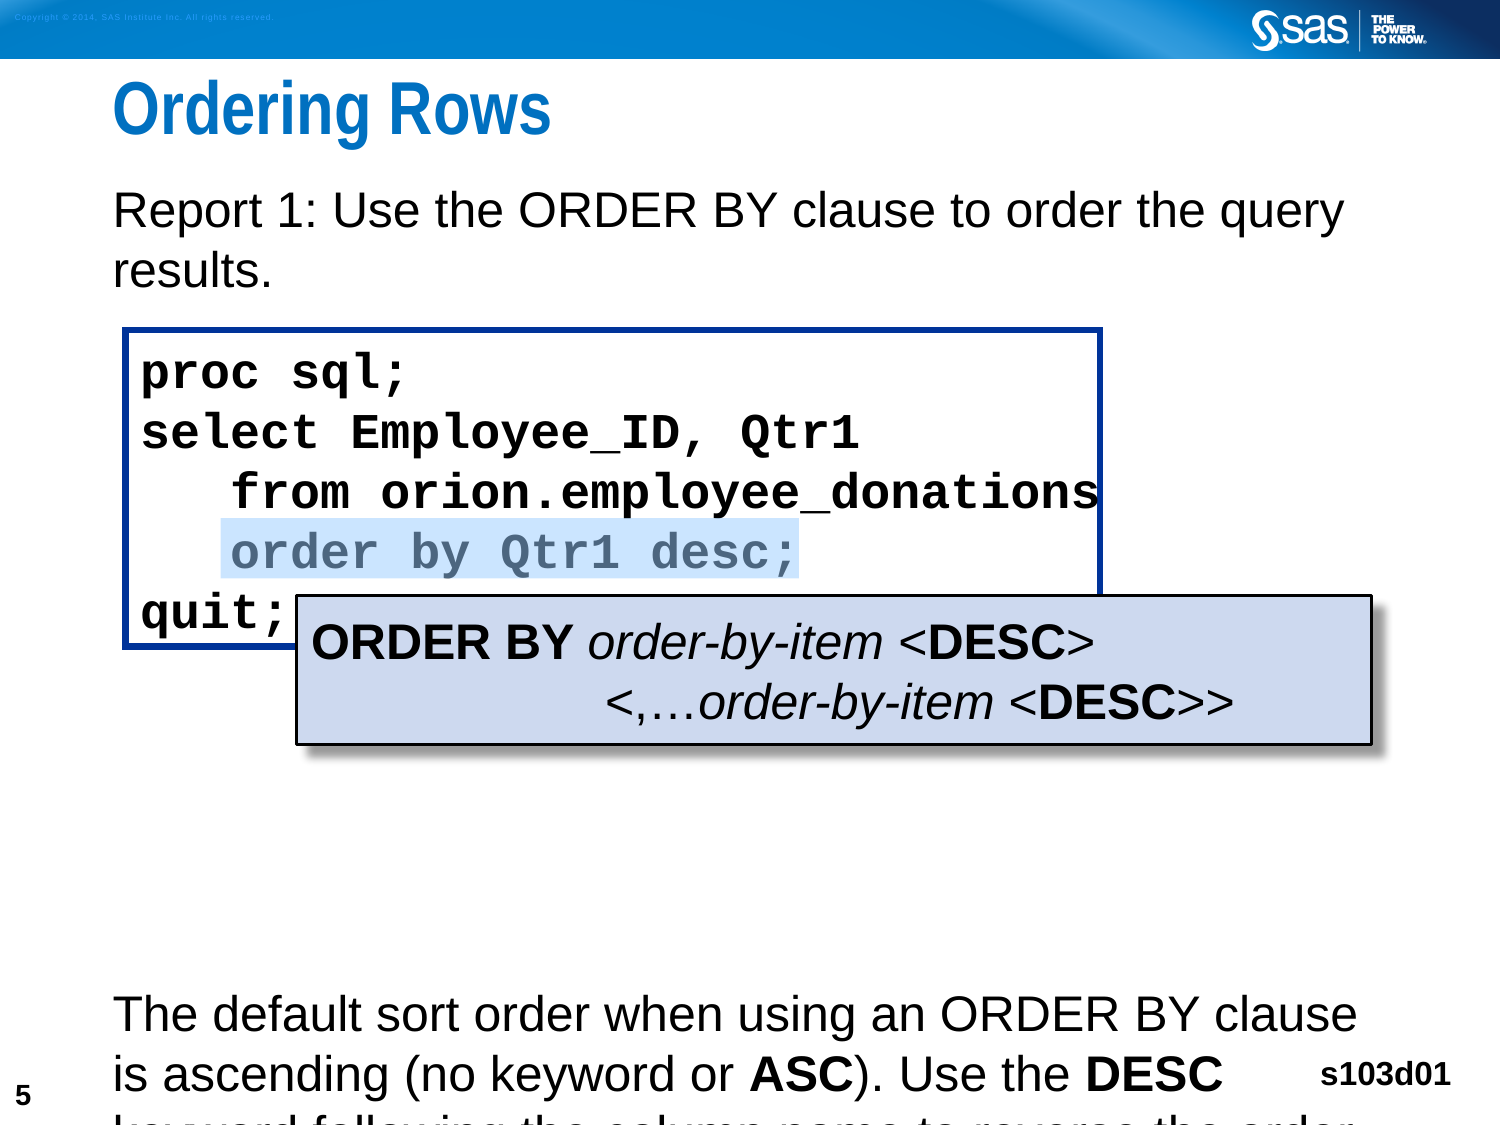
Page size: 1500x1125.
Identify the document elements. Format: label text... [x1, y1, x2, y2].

picture [0, 0, 1500, 59]
title Ordering Rows [112, 75, 1500, 188]
text_box ORDER BY order-by-item <DESC> <,…order-by-item <DESC>> [296, 595, 1372, 745]
list Report 1: Use the ORDER BY clause to order the query results. The default sort order when using an ORDER BY clause is ascending (no keyword or ASC). Use the DESC keyword following the column name to reverse the order. [112, 176, 1400, 877]
text_box [220, 518, 799, 579]
text_box proc sql; select Employee_ID, Qtr1 from orion.employee_donations order by Qtr1 desc; quit; [125, 329, 1101, 647]
text_box s103d01 [1305, 1037, 1466, 1107]
